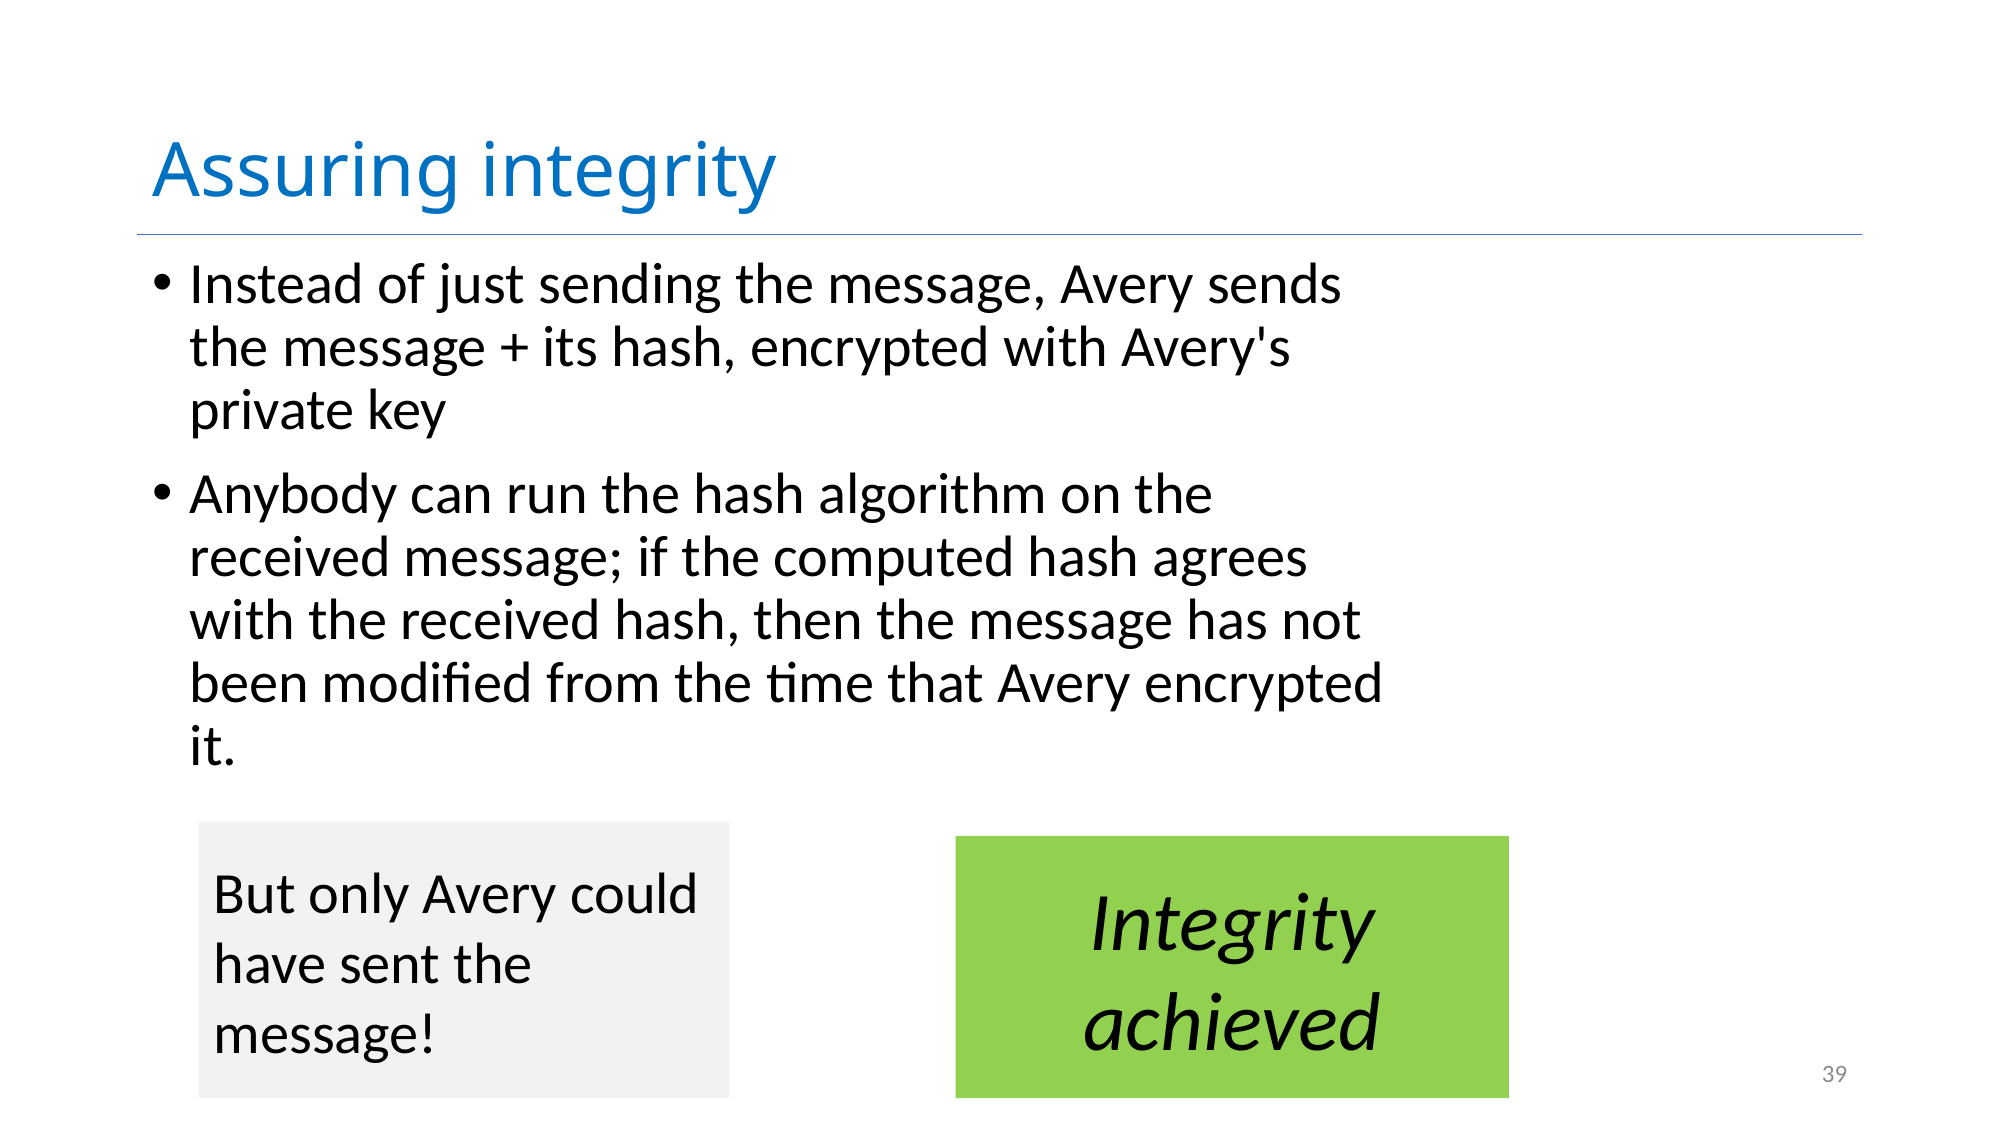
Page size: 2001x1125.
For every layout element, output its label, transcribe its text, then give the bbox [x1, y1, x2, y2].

slide_number 39 [1412, 1042, 1863, 1103]
list Instead of just sending the message, Avery sends the message + its hash, encrypted with Avery's private key Anybody can run the hash algorithm on the received message; if the computed hash agrees with the received hash, then the message has not been modified from the time that Avery encrypted it. [137, 246, 1432, 960]
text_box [198, 821, 1509, 1099]
title Assuring integrity [137, 3, 1863, 221]
